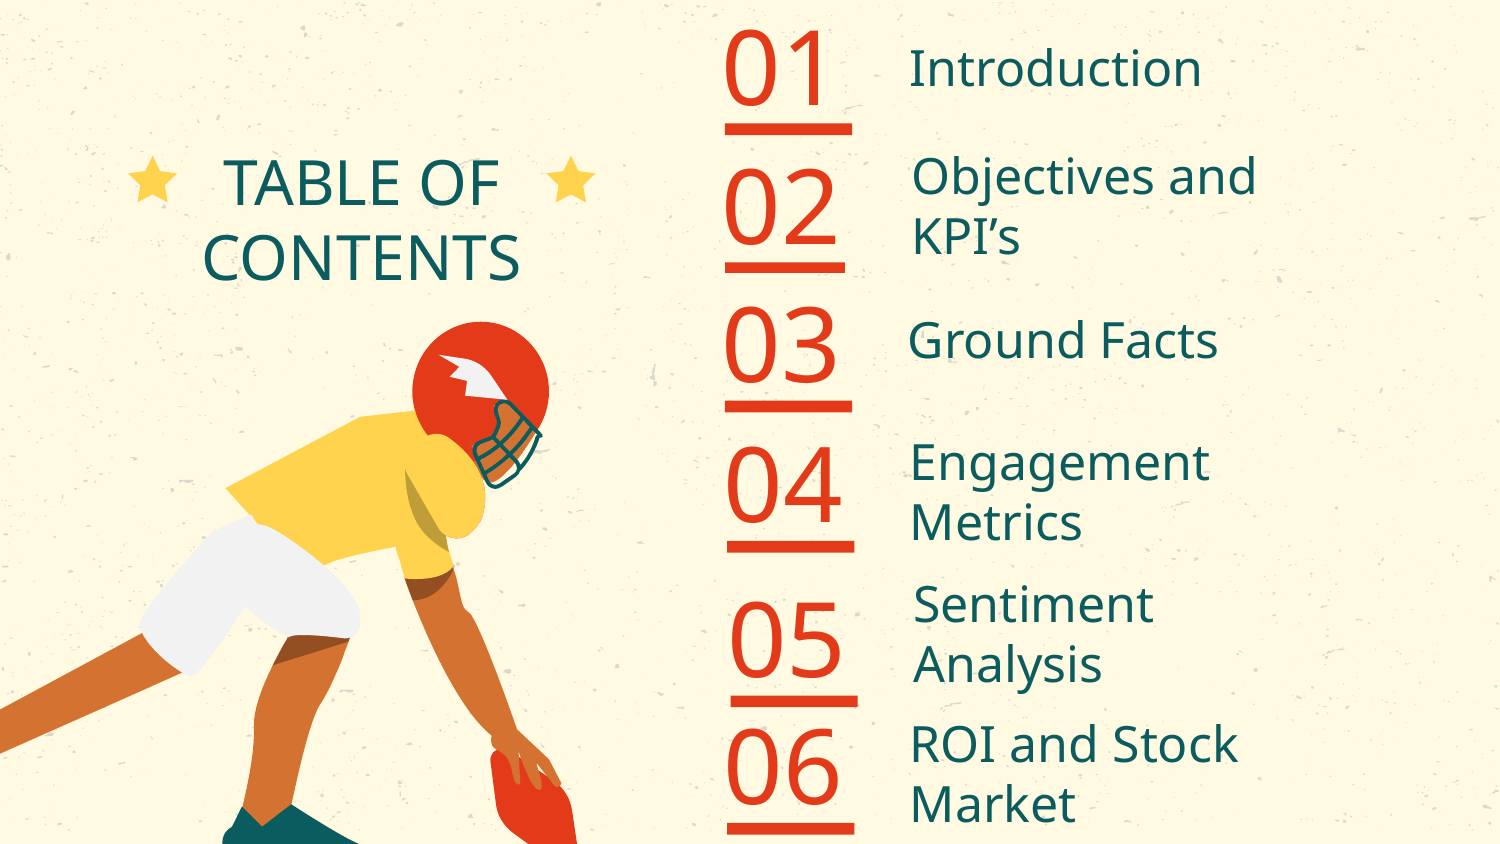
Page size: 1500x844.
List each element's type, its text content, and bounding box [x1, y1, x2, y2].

text_box 04 [717, 412, 888, 501]
title 01 [715, 0, 886, 83]
text_box [725, 262, 845, 273]
text_box [727, 822, 855, 835]
text_box [724, 123, 853, 136]
text_box [727, 540, 855, 553]
title Introduction [903, 29, 1278, 78]
text_box Sentiment Analysis [907, 566, 1281, 614]
text_box 05 [721, 567, 892, 656]
title 02 [715, 134, 876, 213]
title TABLE OF CONTENTS [118, 136, 606, 291]
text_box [0, 321, 578, 844]
title 03 [715, 272, 886, 361]
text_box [127, 155, 596, 203]
title Ground Facts [901, 302, 1275, 350]
text_box [724, 400, 853, 412]
title Objectives and KPI’s [905, 138, 1296, 213]
text_box ROI and Stock Market [903, 706, 1392, 752]
text_box 06 [717, 694, 888, 783]
text_box Engagement Metrics [903, 424, 1277, 472]
